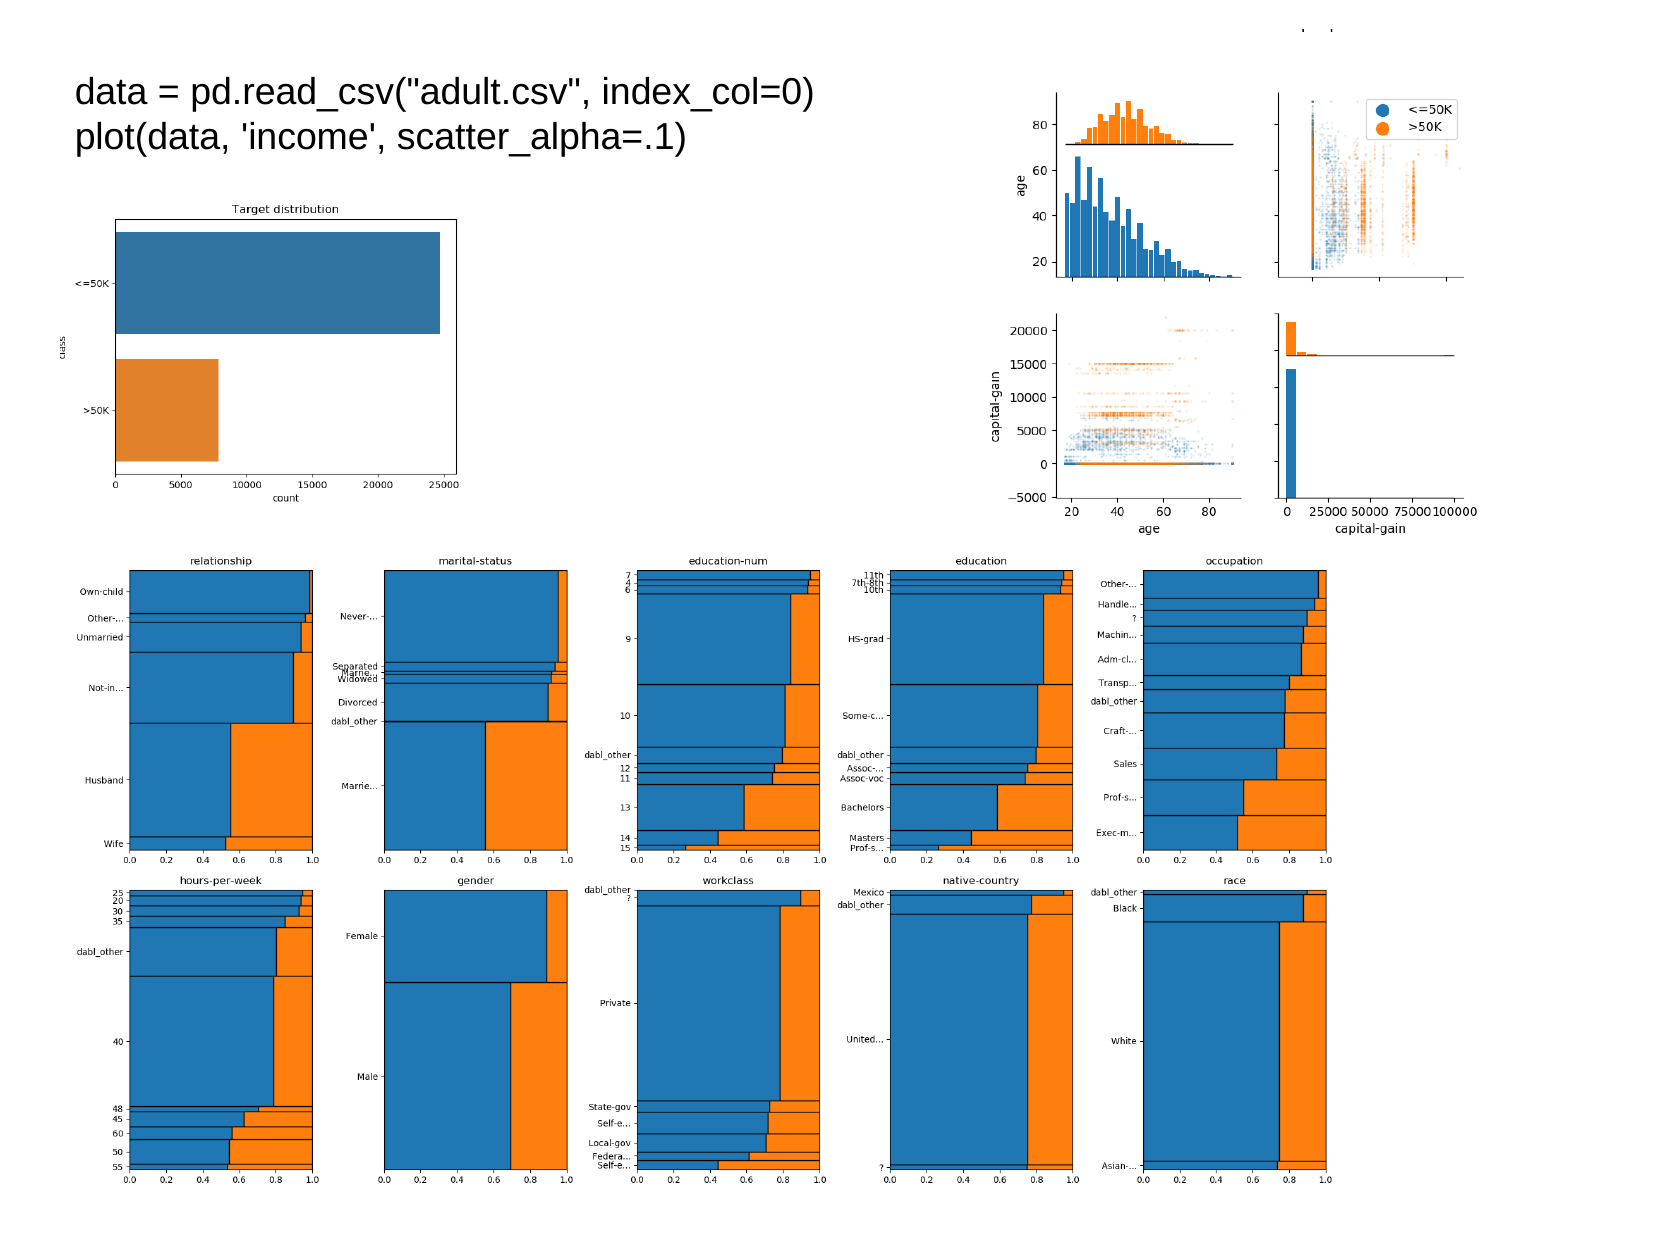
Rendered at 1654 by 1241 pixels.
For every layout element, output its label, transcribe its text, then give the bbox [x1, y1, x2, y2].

picture [71, 29, 1516, 1187]
picture [59, 179, 501, 511]
text_box data = pd.read_csv("adult.csv", index_col=0) plot(data, 'income', scatter_alpha=.1) [60, 60, 984, 201]
